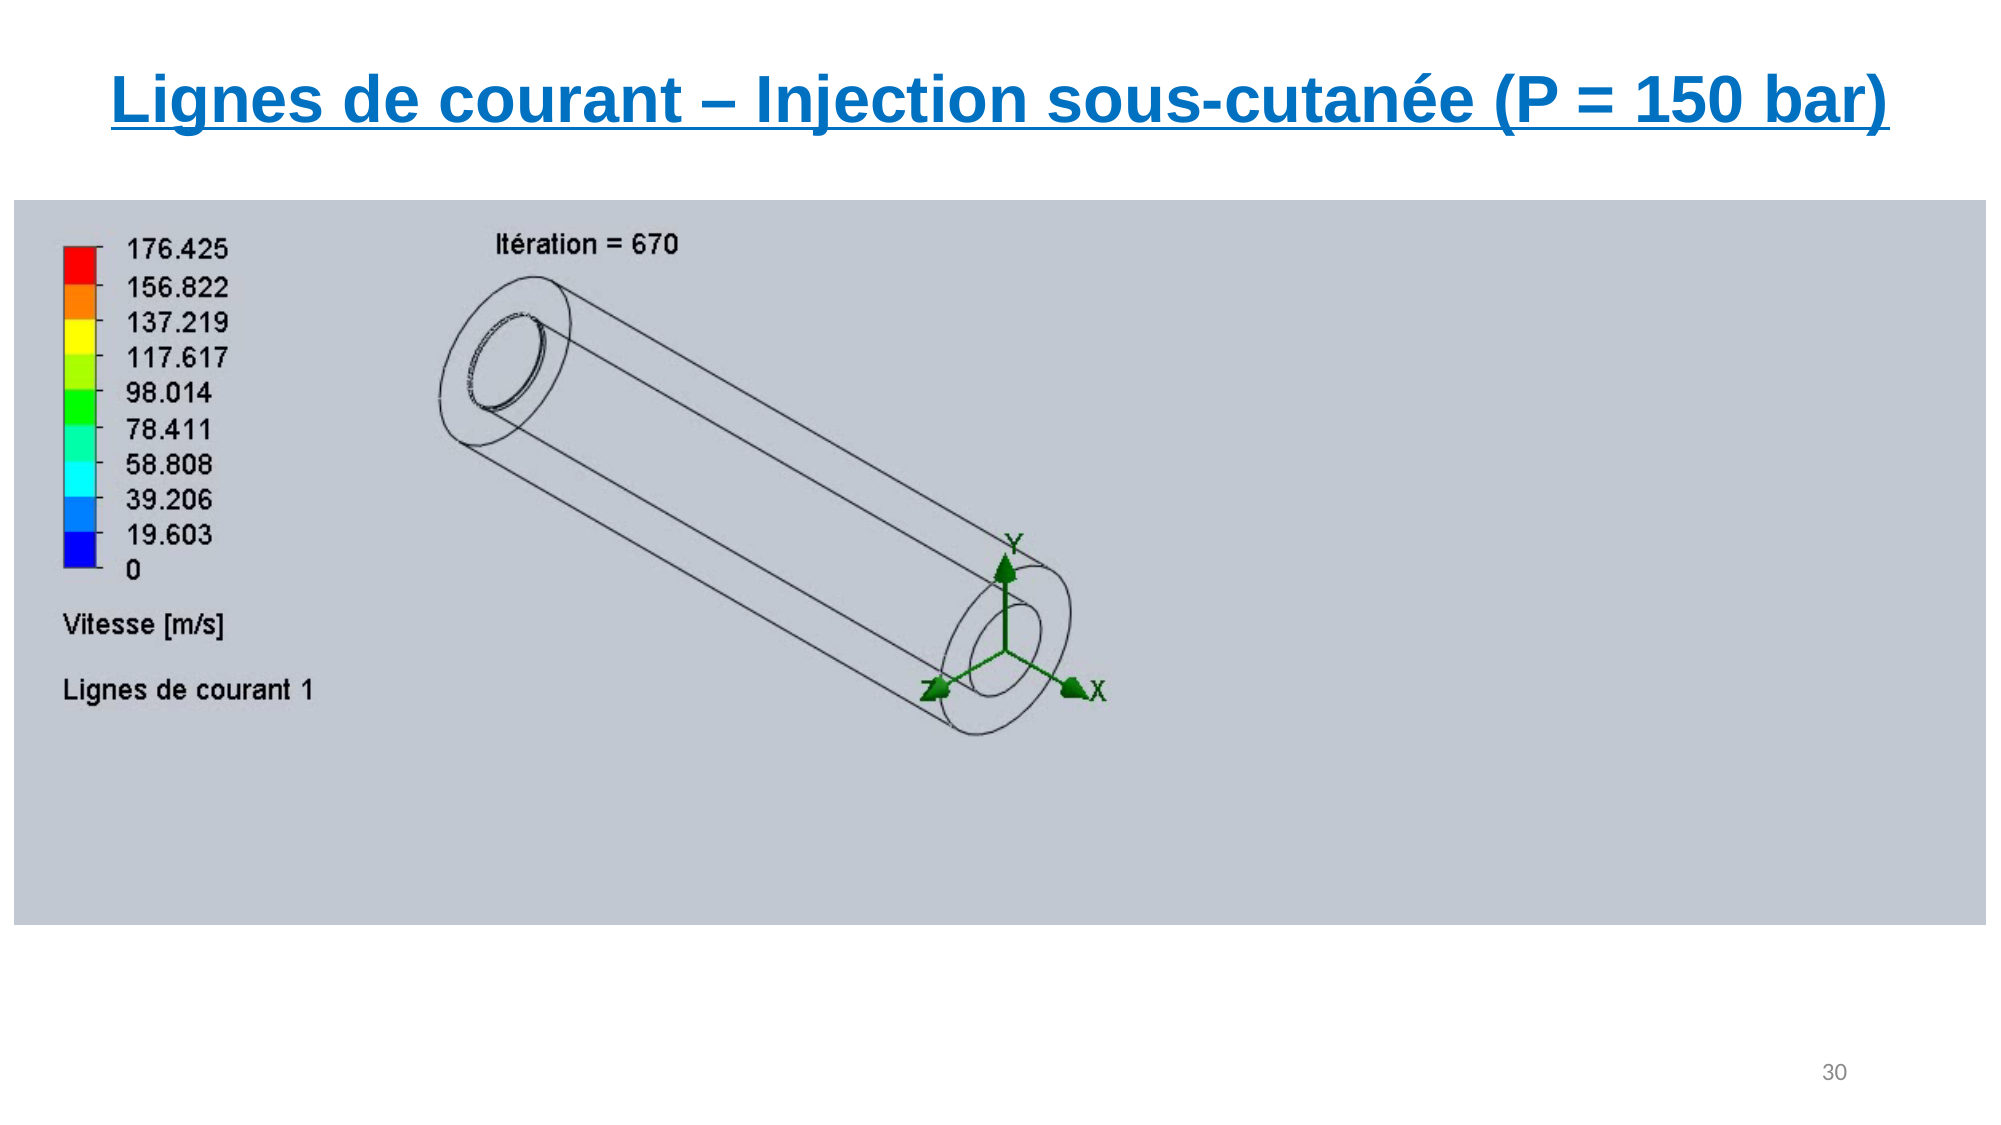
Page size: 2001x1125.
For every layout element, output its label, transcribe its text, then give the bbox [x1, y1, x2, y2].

text_box Lignes de courant – Injection sous-cutanée (P = 150 bar) [87, 48, 1913, 144]
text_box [13, 199, 1987, 926]
slide_number 30 [1412, 1042, 1863, 1103]
